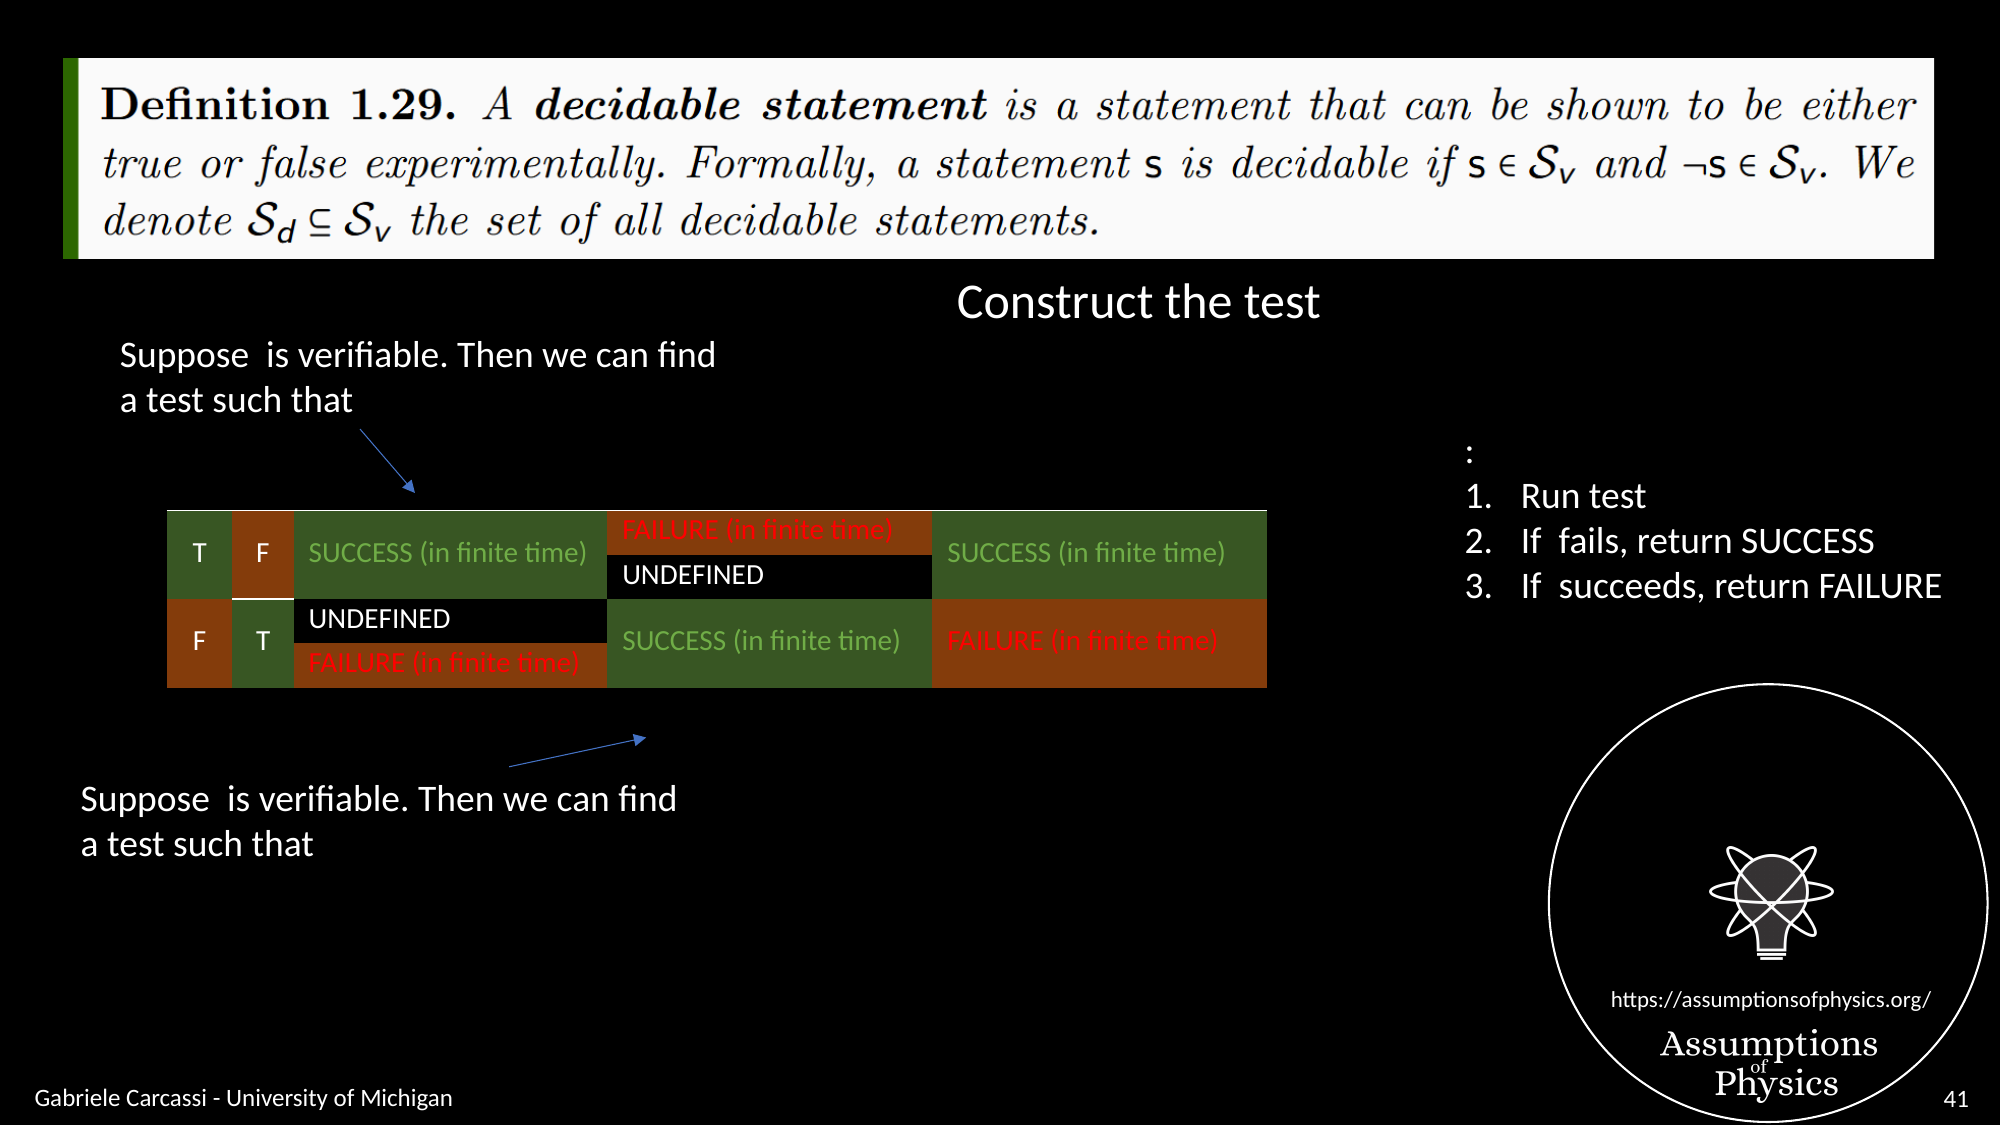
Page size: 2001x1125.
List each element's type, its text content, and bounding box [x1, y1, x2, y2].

picture [1660, 1029, 1877, 1103]
picture [1709, 846, 1834, 960]
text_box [359, 429, 415, 493]
footer Gabriele Carcassi - University of Michigan [19, 1077, 999, 1116]
picture [62, 58, 1935, 259]
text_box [509, 737, 647, 767]
slide_number 41 [1893, 1078, 1985, 1116]
